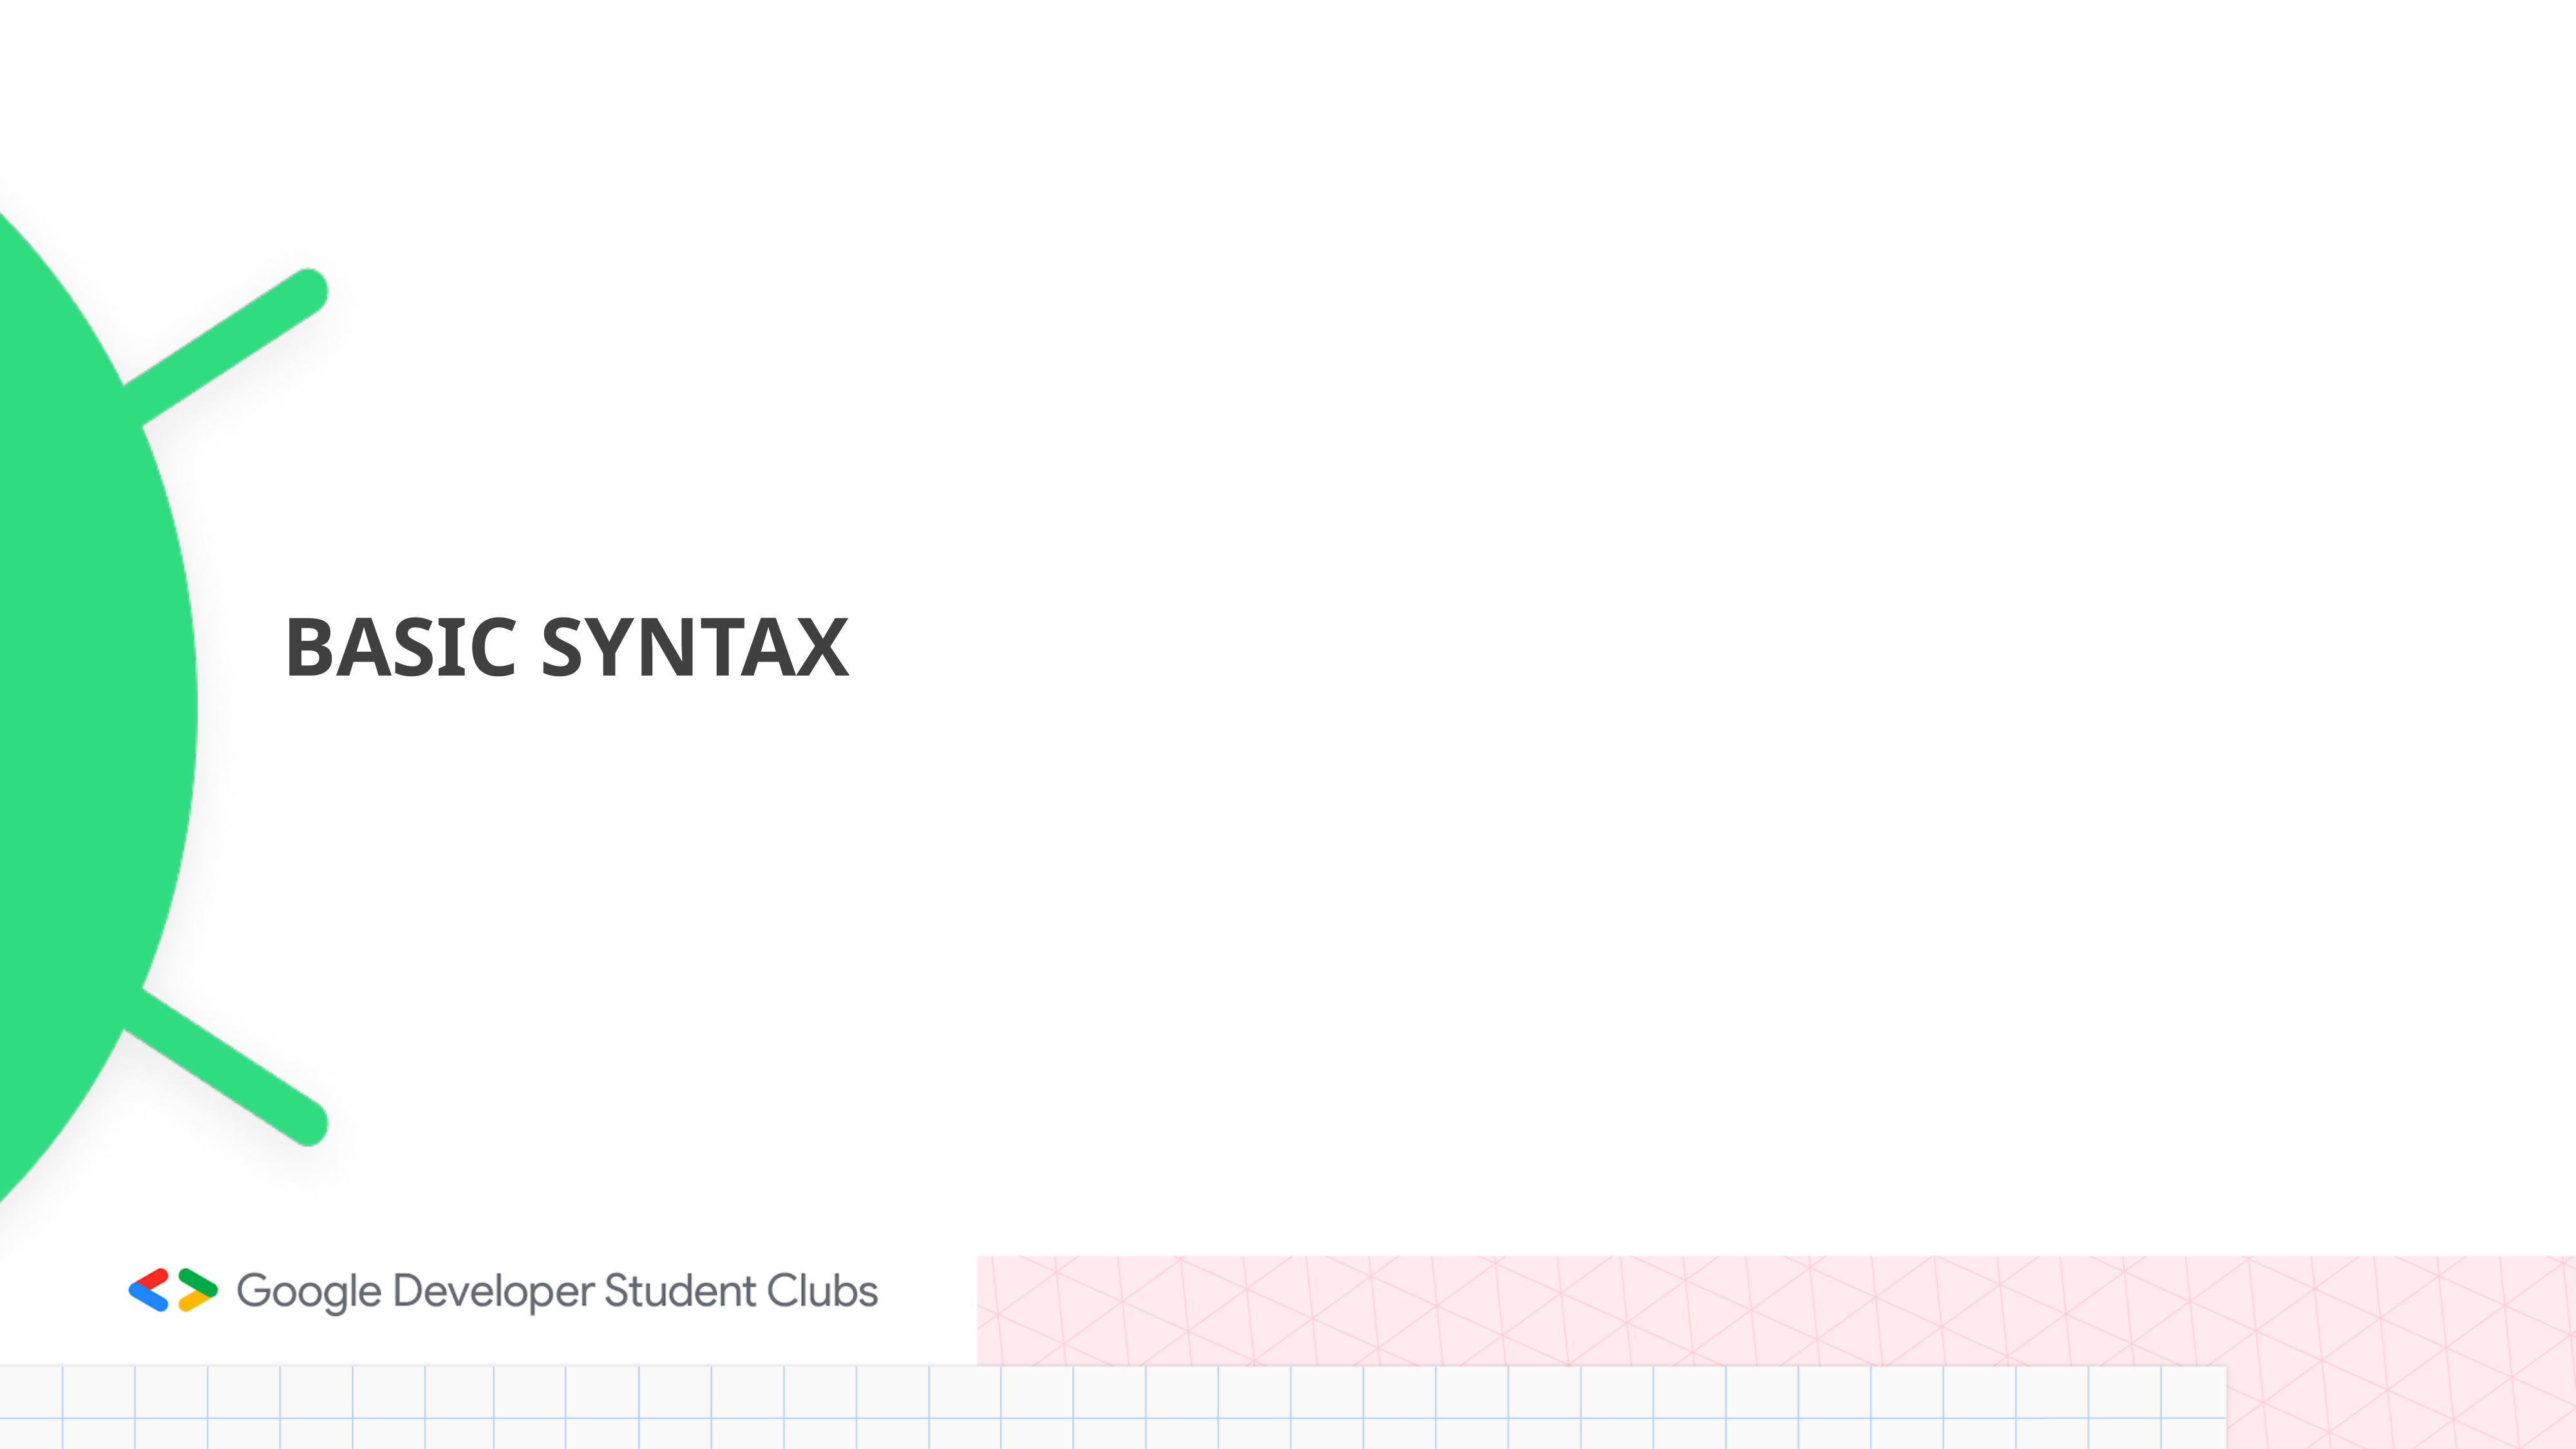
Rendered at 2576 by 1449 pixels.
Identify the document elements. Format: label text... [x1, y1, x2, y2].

title BASIC SYNTAX [723, 569, 2576, 864]
picture [0, 0, 2576, 1449]
